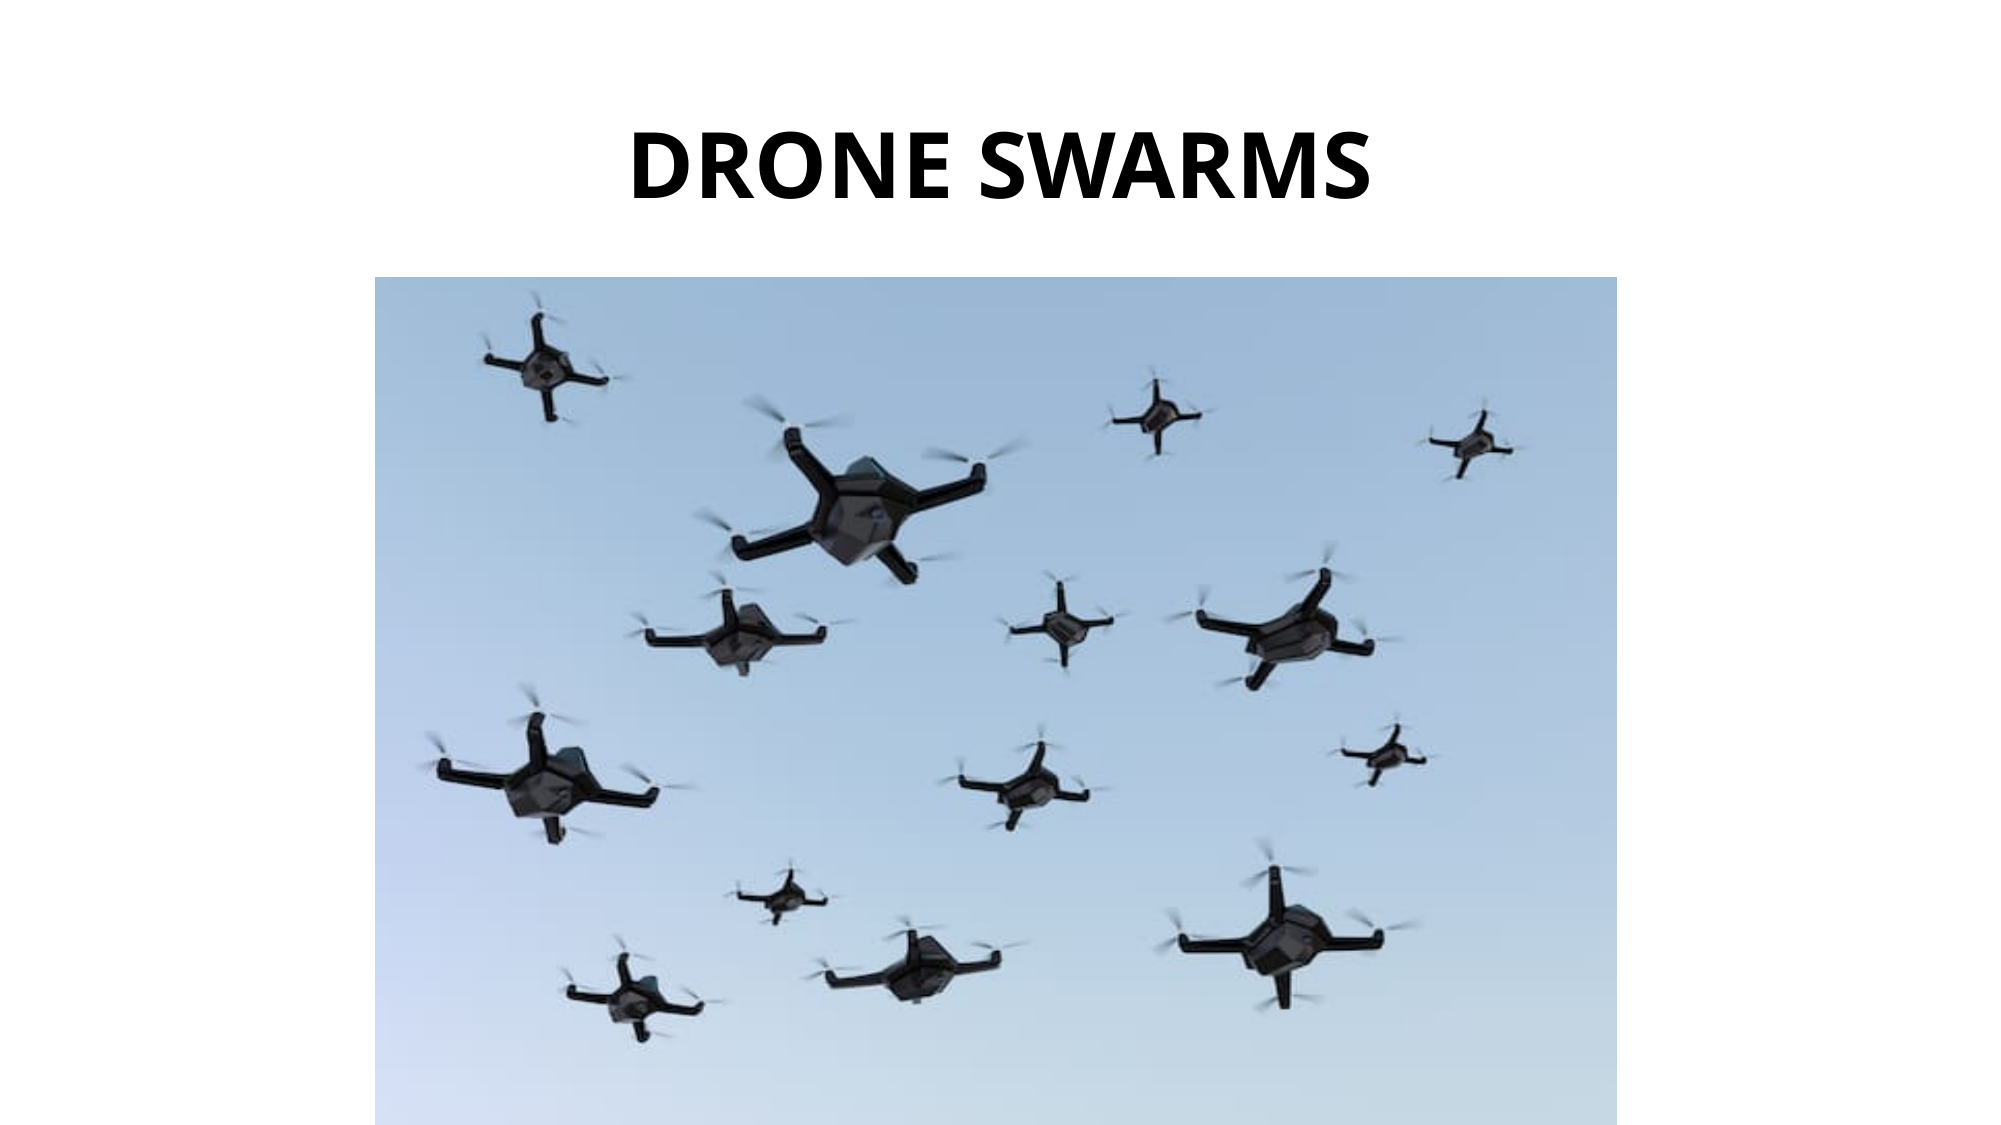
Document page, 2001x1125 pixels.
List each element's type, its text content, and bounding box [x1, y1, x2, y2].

title DRONE SWARMS [137, 59, 1863, 278]
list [374, 276, 1617, 1125]
